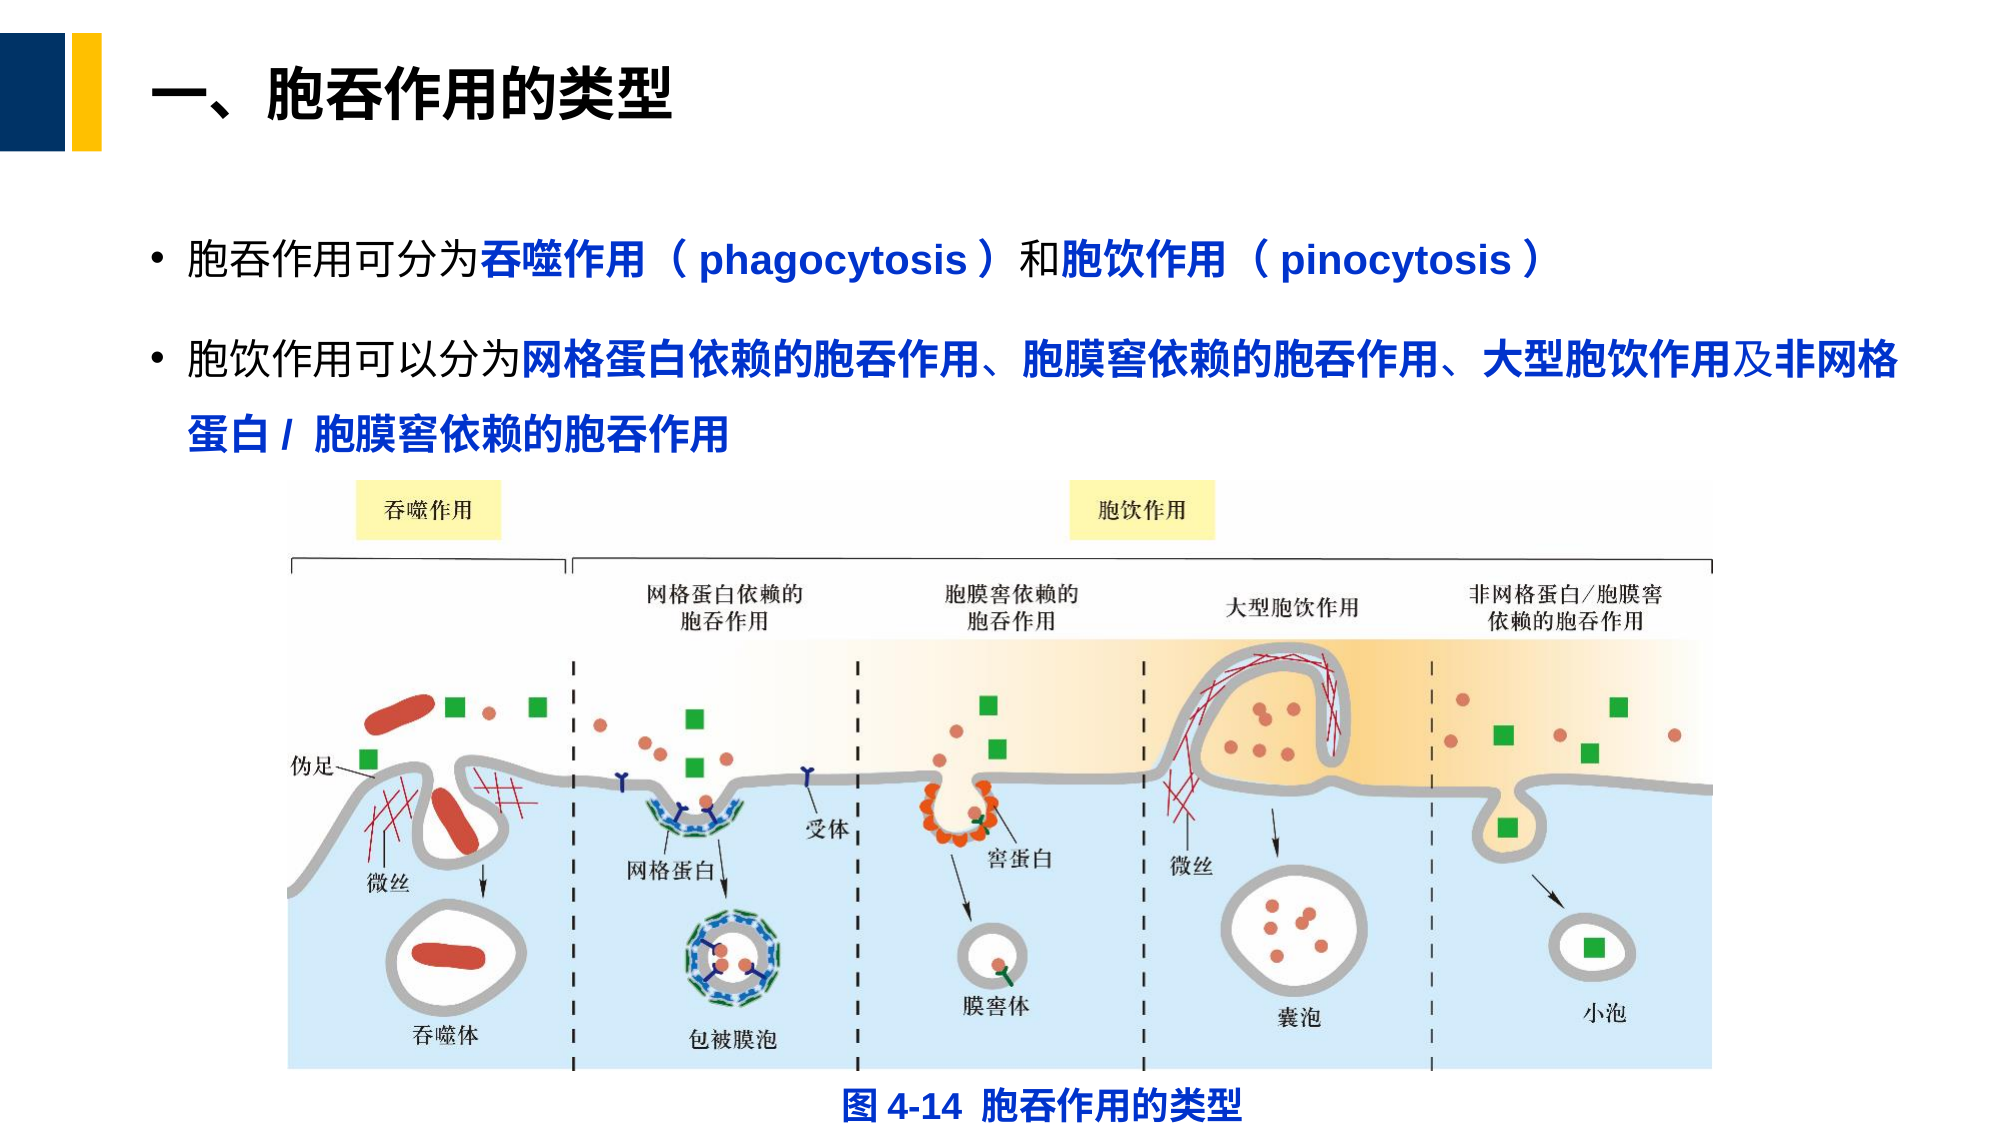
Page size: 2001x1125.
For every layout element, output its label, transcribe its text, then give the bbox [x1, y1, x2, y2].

list 胞吞作用可分为吞噬作用（phagocytosis）和胞饮作用（pinocytosis） 胞饮作用可以分为网格蛋白依赖的胞吞作用、胞膜窖依赖的胞吞作用、大型胞饮作用及非网格蛋白/ 胞膜窖依赖的胞吞作用 [135, 200, 1950, 1092]
title 一、胞吞作用的类型 [135, 33, 1950, 152]
picture [286, 480, 1713, 1071]
text_box 图4-14 胞吞作用的类型 [826, 1071, 1259, 1125]
